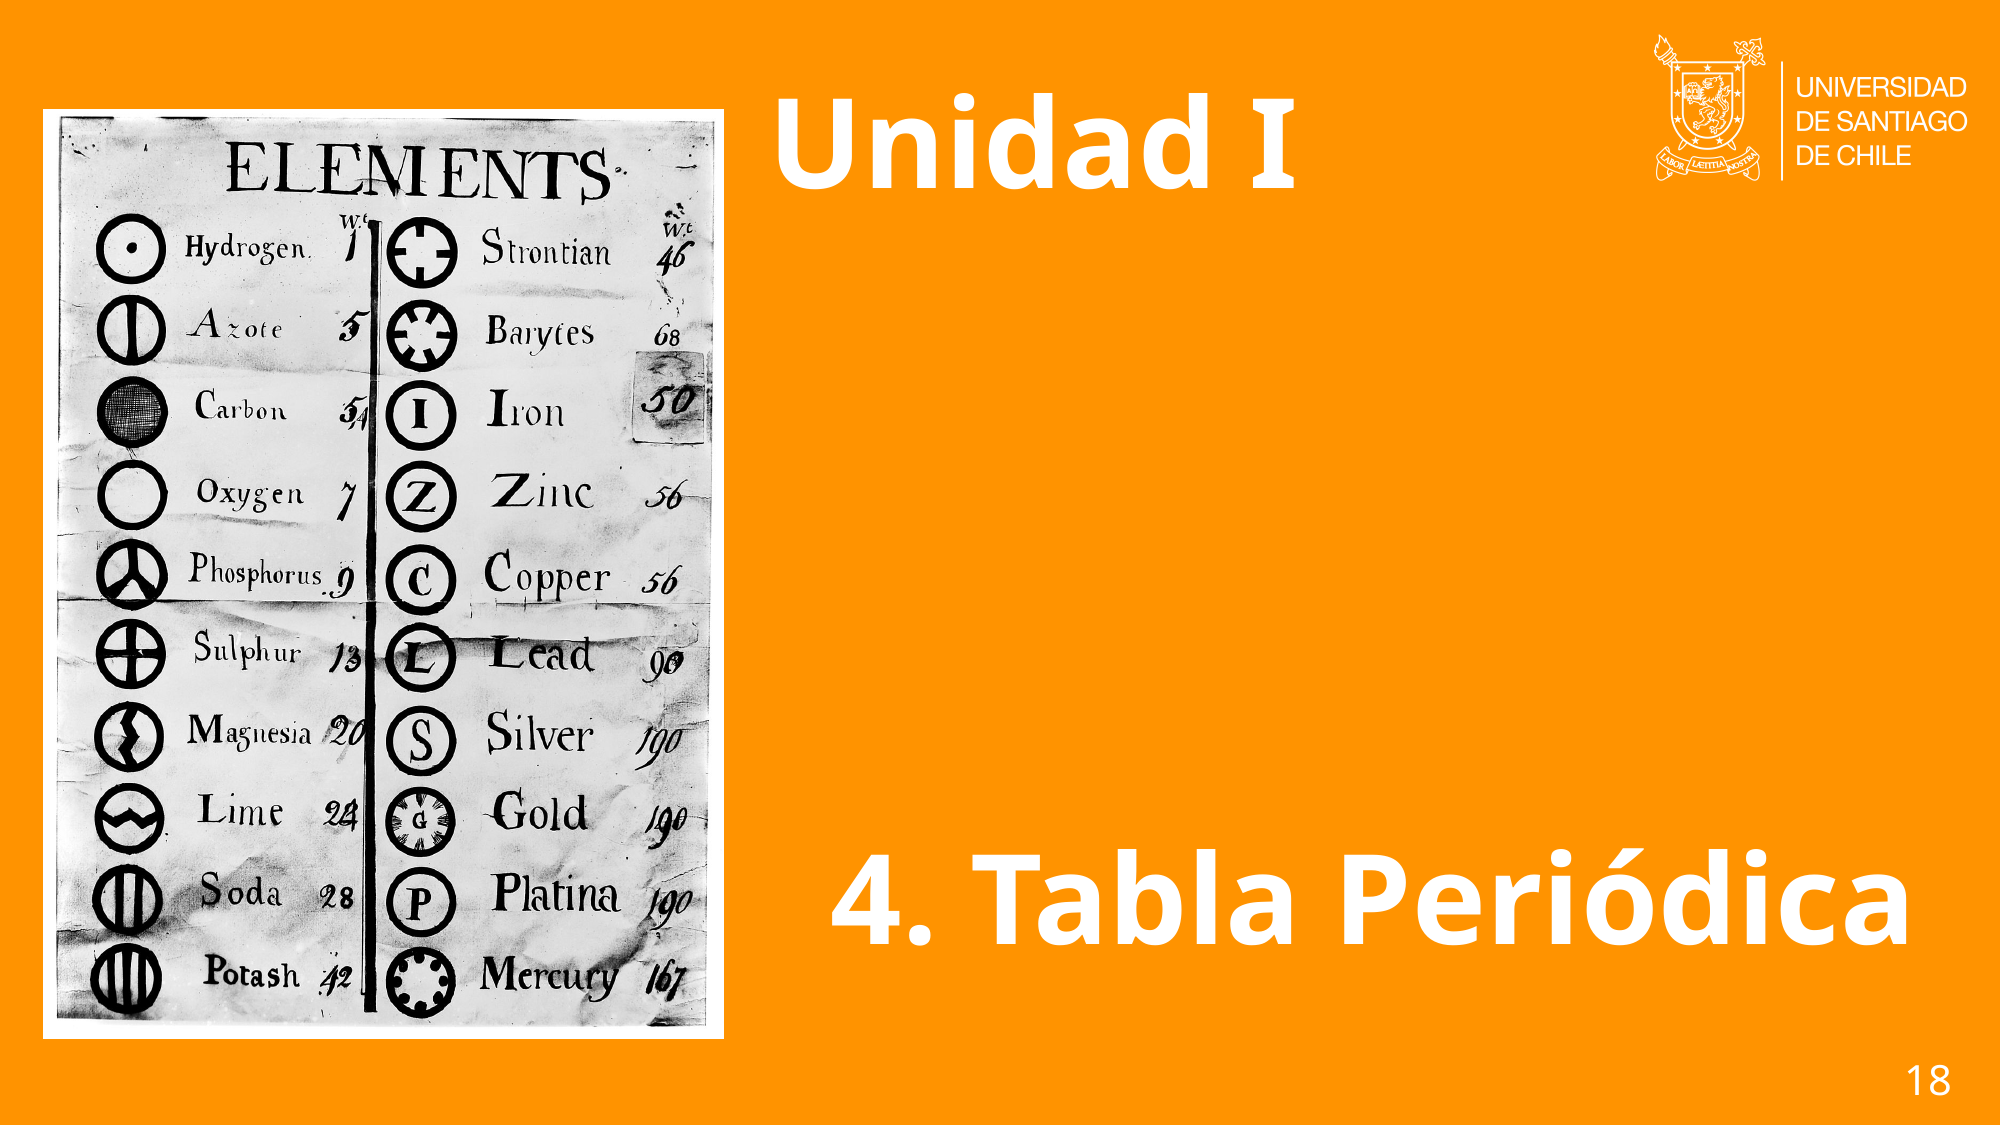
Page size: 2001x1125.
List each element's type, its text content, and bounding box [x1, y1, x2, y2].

picture [43, 109, 724, 1039]
text_box 4. Tabla Periódica [762, 811, 1985, 977]
text_box Unidad I [753, 55, 1330, 221]
slide_number 18 [1868, 1038, 1989, 1125]
picture [1636, 21, 1985, 196]
